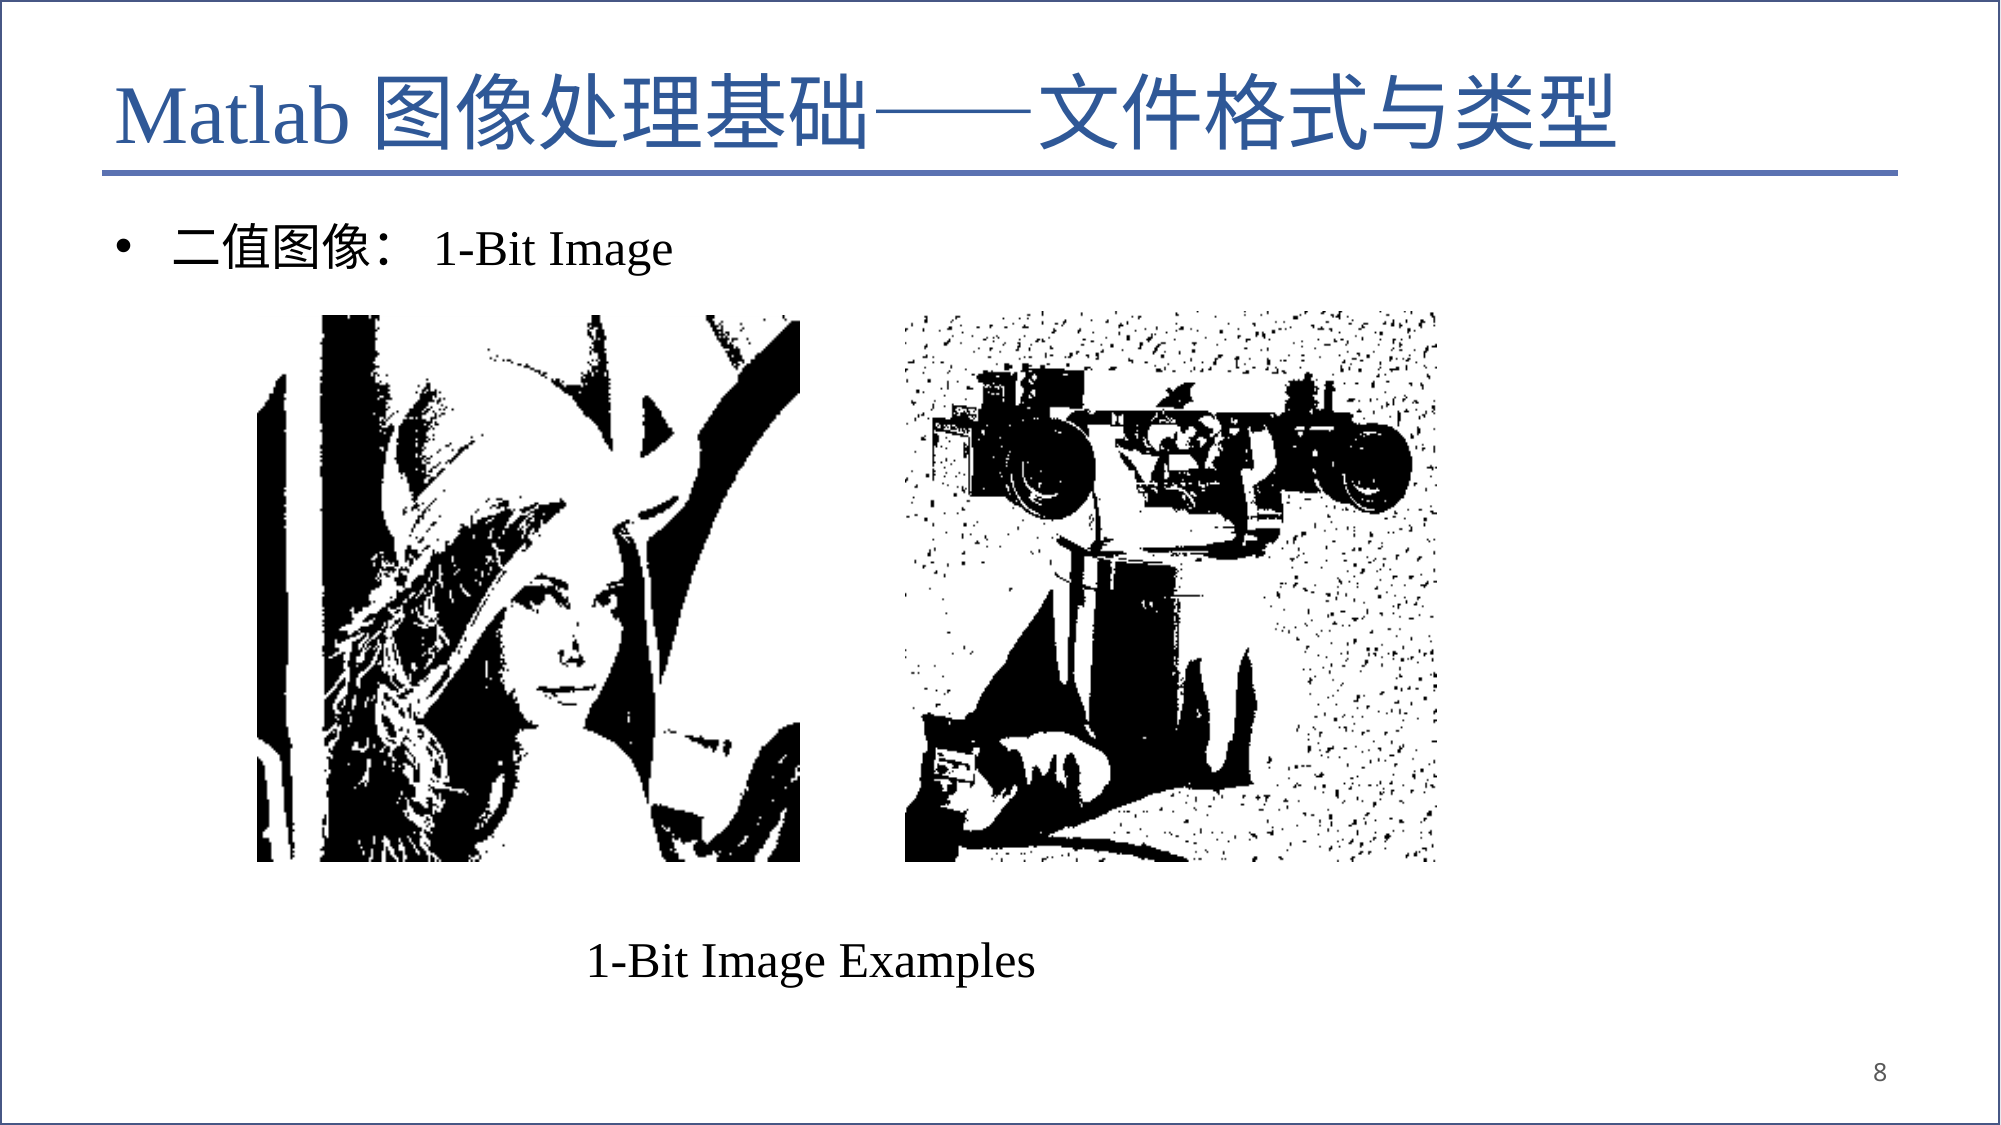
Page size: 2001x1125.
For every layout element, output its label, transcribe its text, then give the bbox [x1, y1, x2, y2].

picture [905, 310, 1438, 862]
slide_number 8 [1868, 1042, 1992, 1103]
text_box 1-Bit Image Examples [326, 926, 1296, 996]
title Matlab图像处理基础——文件格式与类型 [99, 0, 1900, 169]
picture [256, 314, 800, 862]
list 二值图像：1-Bit Image [99, 208, 1900, 1012]
